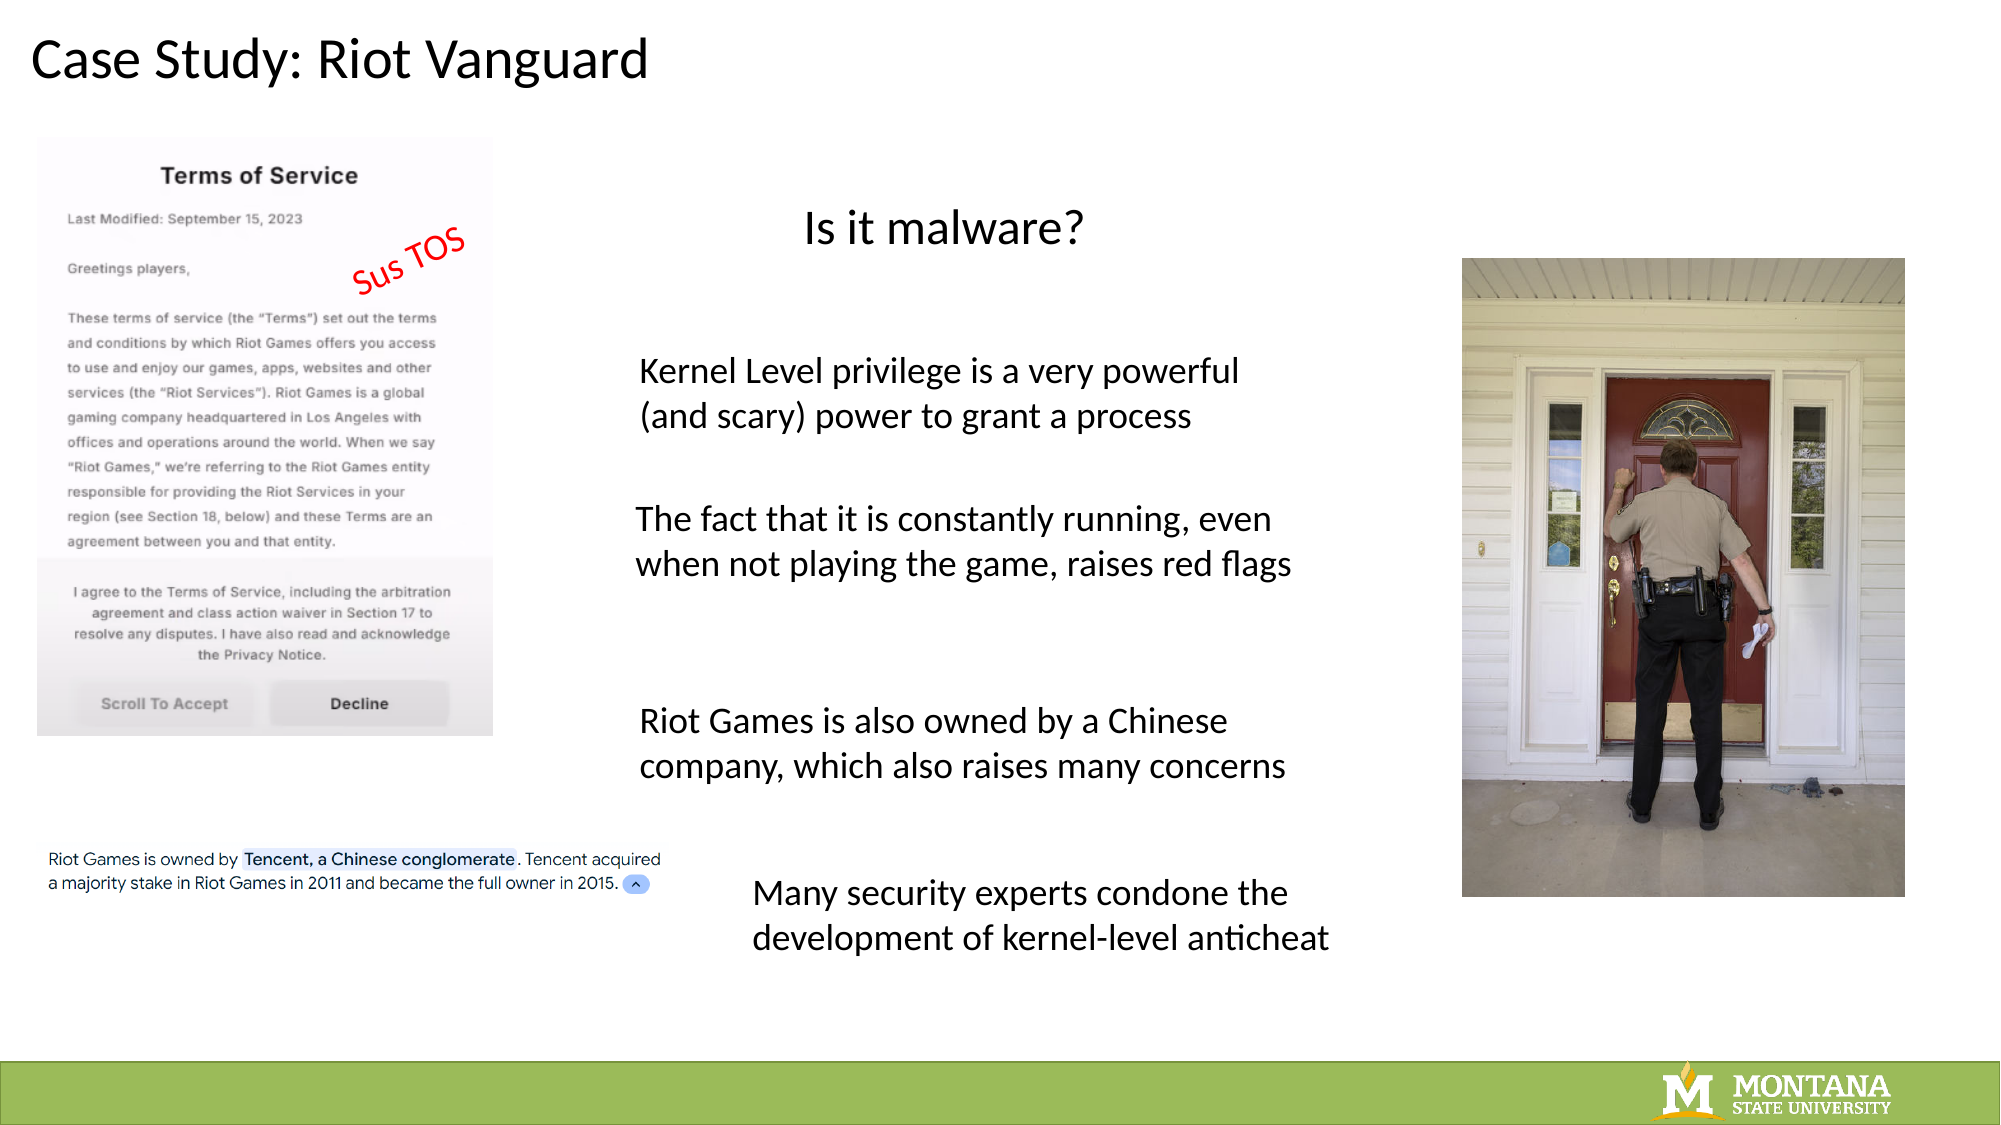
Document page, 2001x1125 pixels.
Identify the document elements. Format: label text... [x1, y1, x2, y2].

picture [36, 842, 669, 900]
text_box Case Study: Riot Vanguard [16, 12, 666, 98]
text_box The fact that it is constantly running, even when not playing the game, raises red flags [620, 486, 1309, 592]
picture [1649, 1060, 1892, 1122]
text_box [1892, 1060, 2000, 1125]
picture [37, 137, 493, 737]
picture [1462, 258, 1905, 897]
text_box Riot Games is also owned by a Chinese company, which also raises many concerns [624, 688, 1313, 793]
text_box Is it malware? [788, 187, 1101, 263]
text_box Kernel Level privilege is a very powerful (and scary) power to grant a process [624, 338, 1313, 444]
text_box Many security experts condone the development of kernel-level anticheat [737, 860, 1375, 966]
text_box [0, 1060, 1647, 1125]
